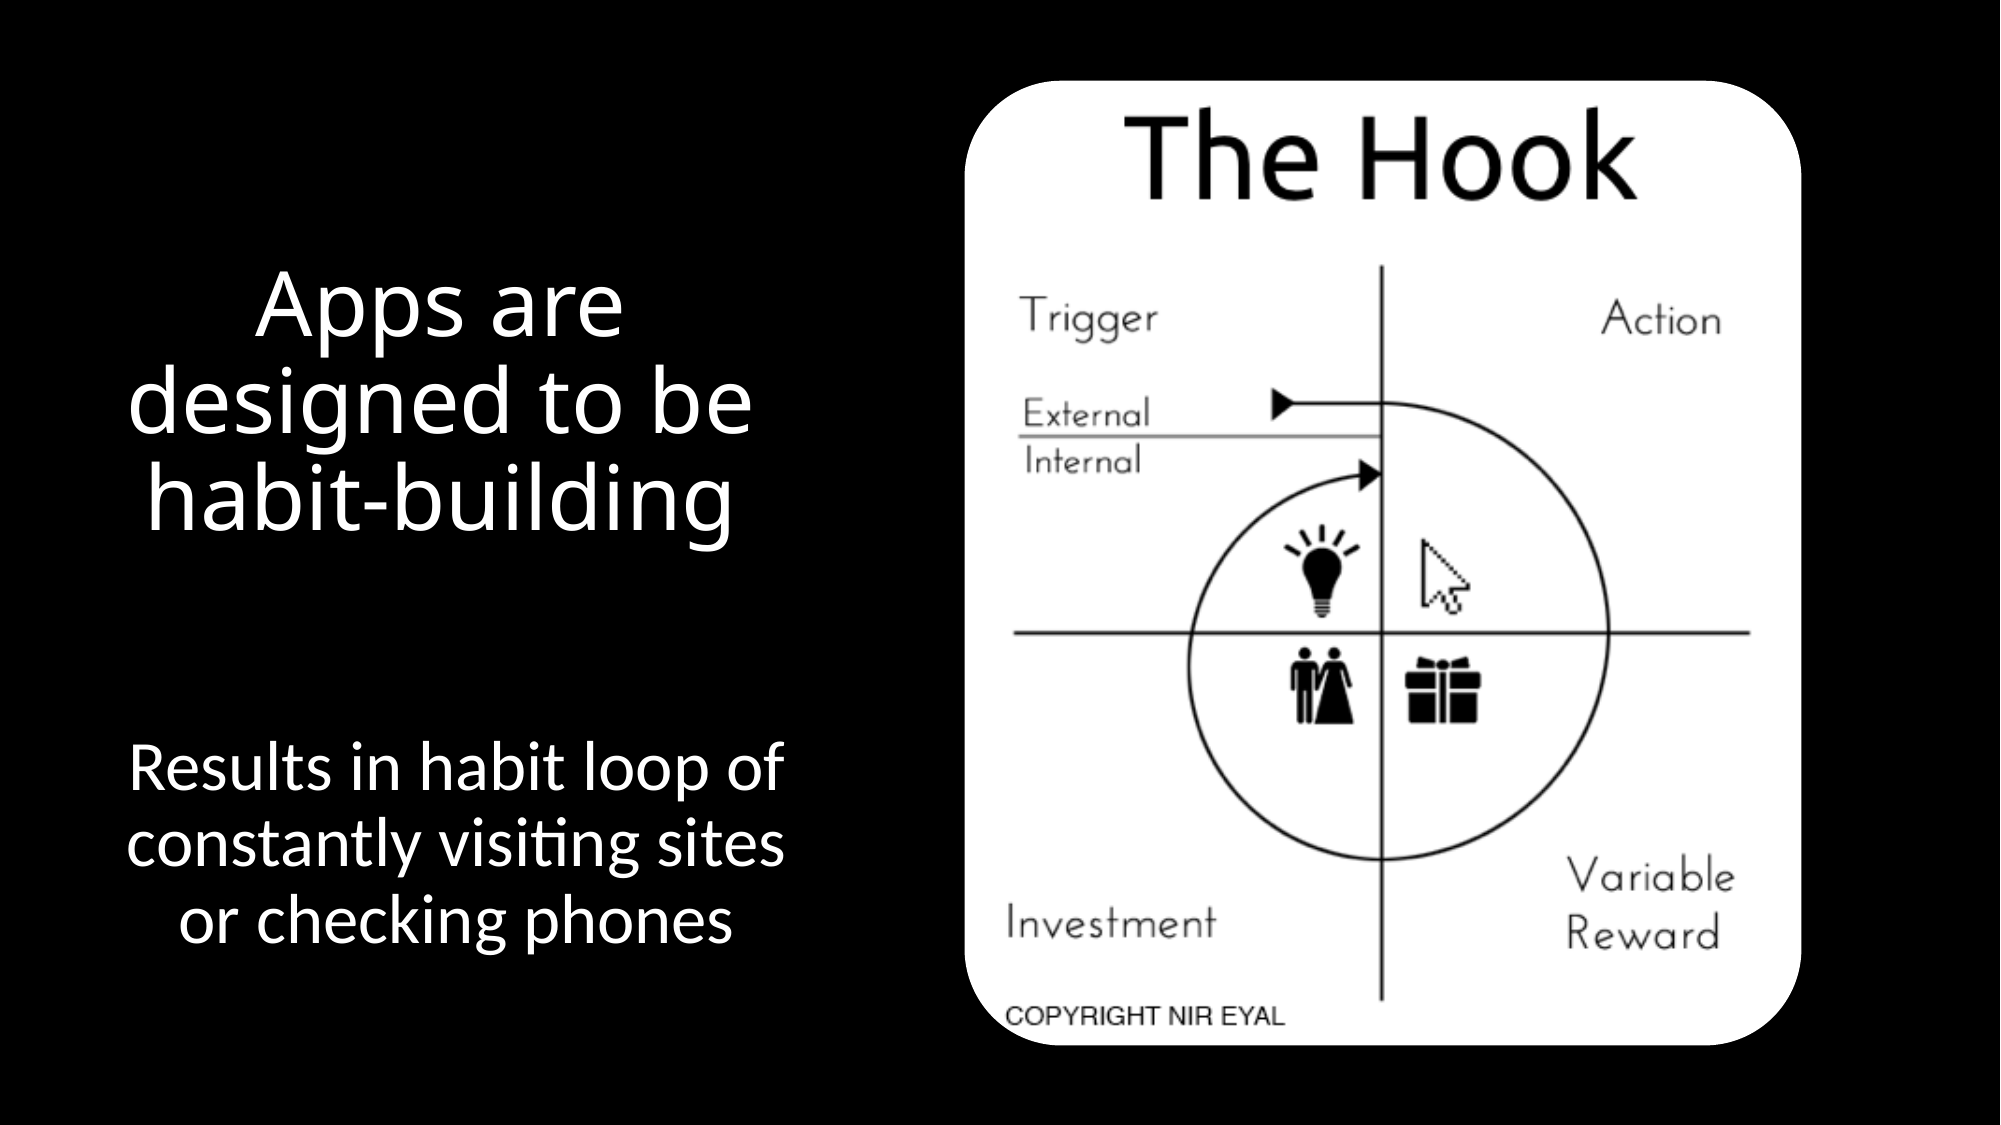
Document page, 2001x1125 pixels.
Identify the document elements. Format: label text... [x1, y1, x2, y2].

picture [964, 80, 1802, 1046]
title Apps are designed to be habit-building [110, 149, 772, 558]
list Results in habit loop of constantly visiting sites or checking phones [110, 721, 804, 972]
